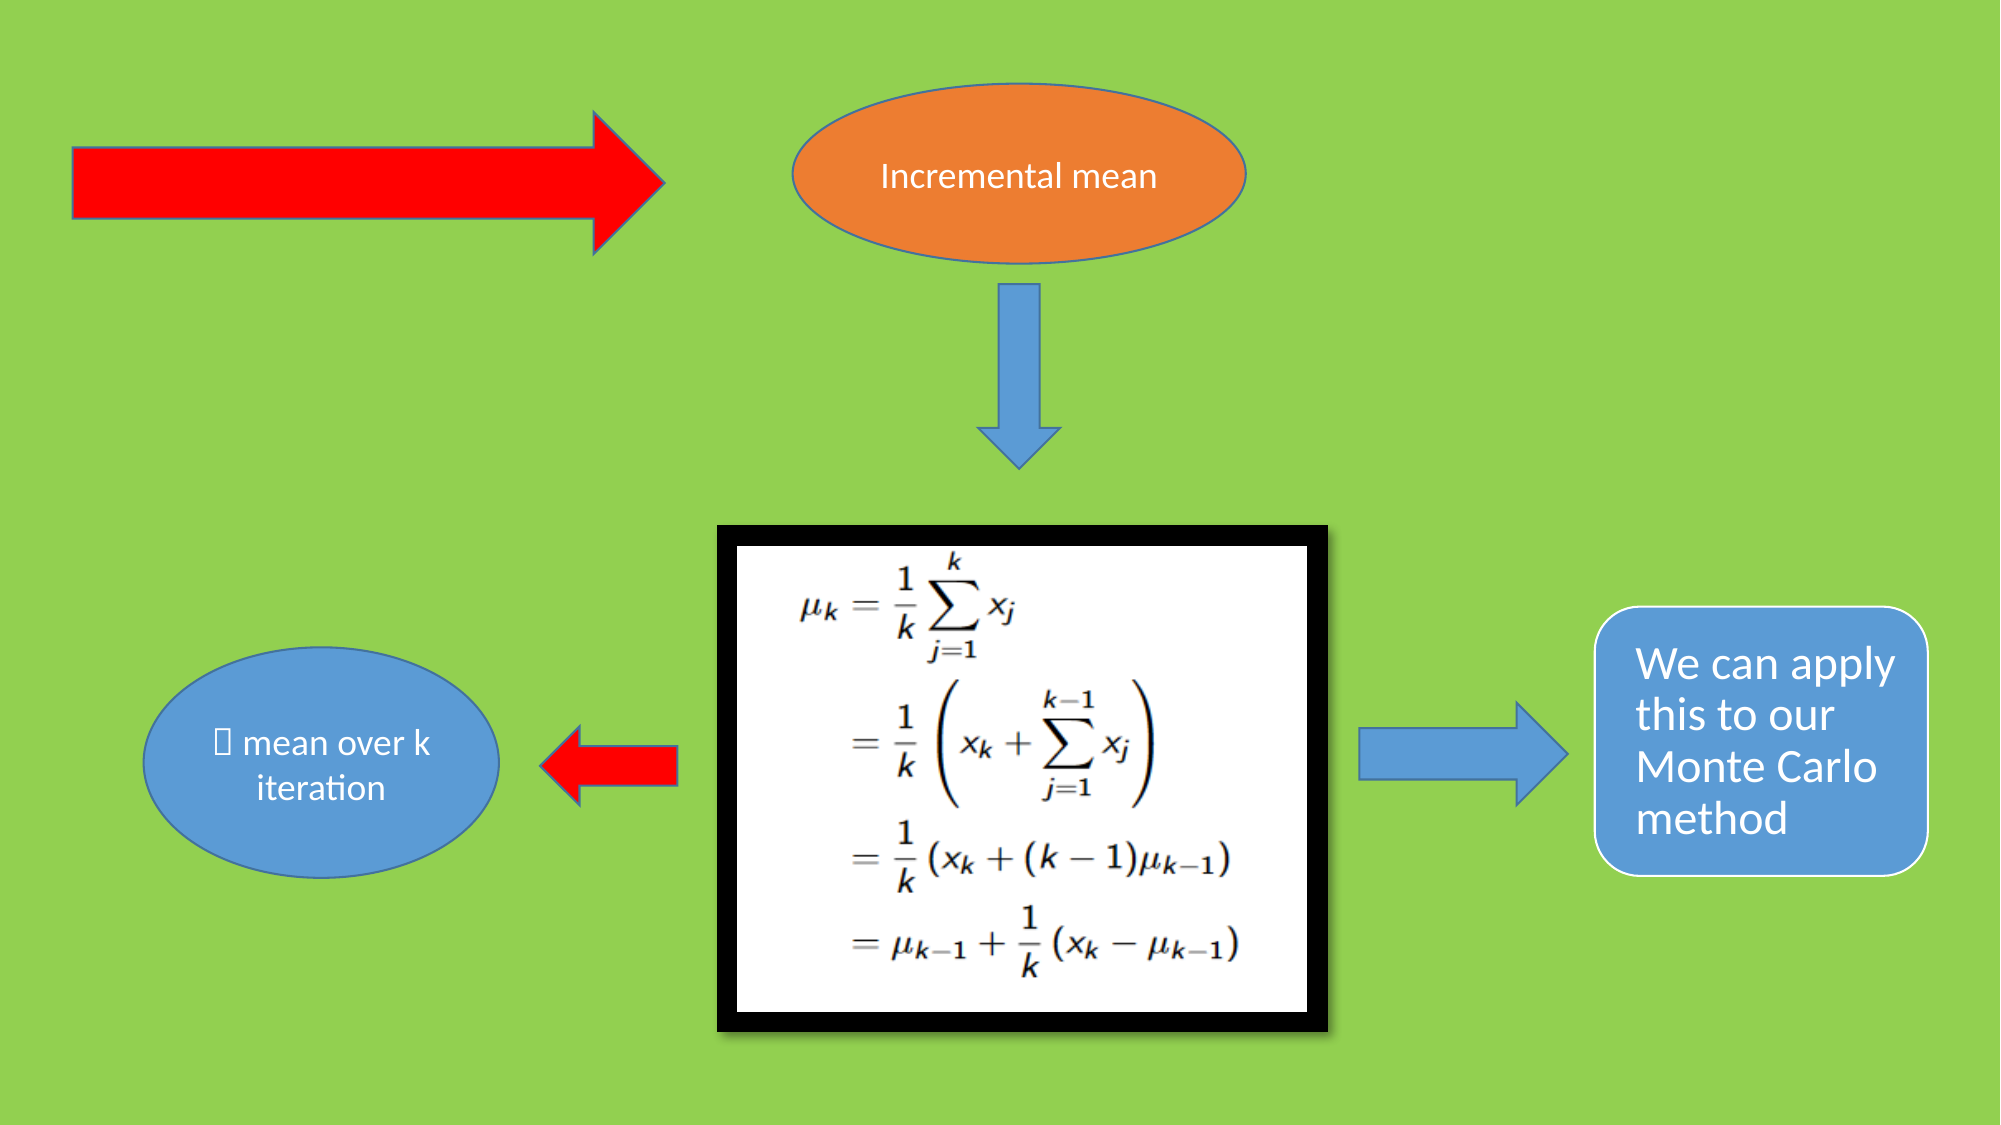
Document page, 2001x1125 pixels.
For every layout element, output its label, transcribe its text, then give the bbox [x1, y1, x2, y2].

text_box [71, 109, 667, 257]
text_box [1358, 700, 1570, 808]
picture [737, 545, 1308, 1012]
text_box [538, 723, 679, 808]
text_box Incremental mean [791, 82, 1247, 265]
text_box [975, 283, 1063, 471]
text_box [1594, 604, 1928, 878]
